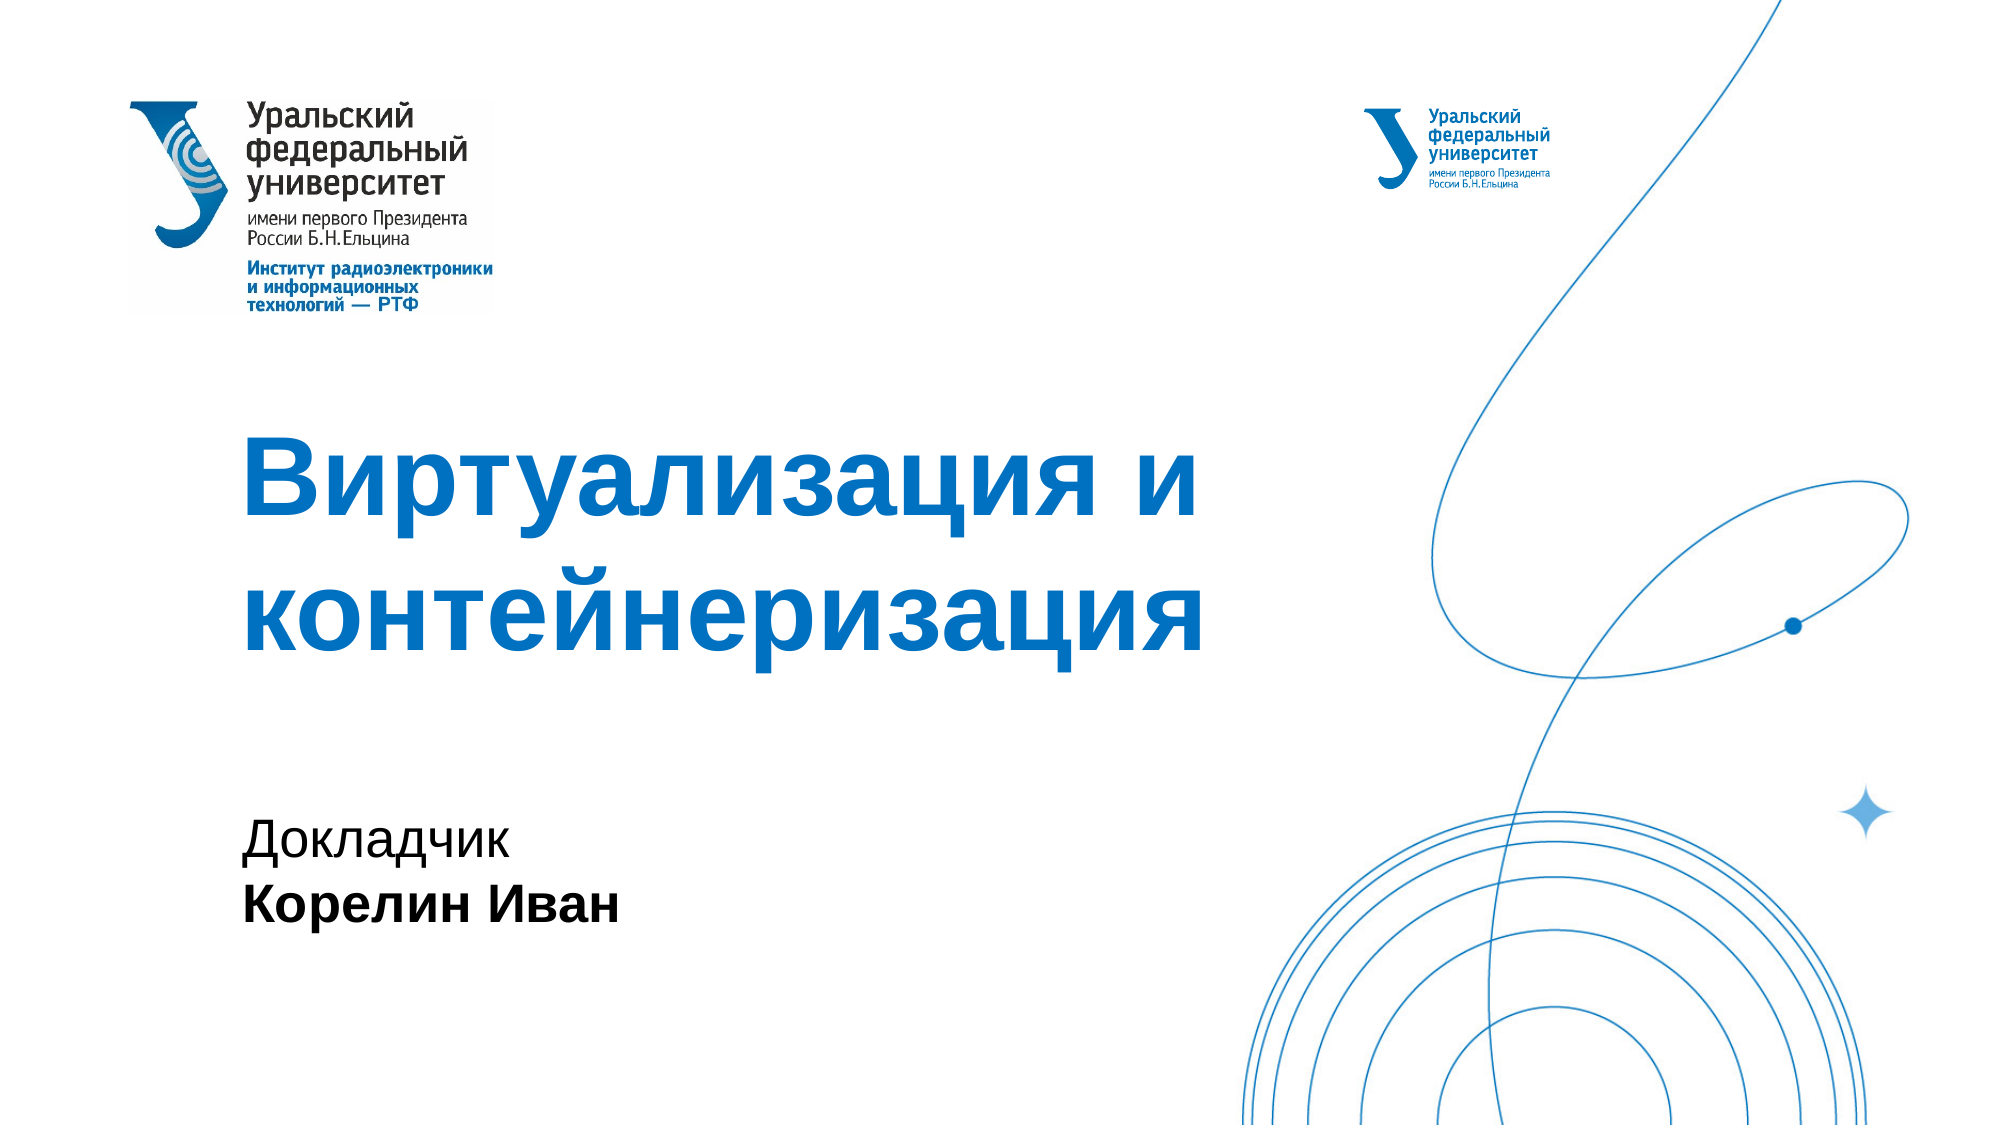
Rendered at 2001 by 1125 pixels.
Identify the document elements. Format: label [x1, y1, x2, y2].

picture [7, 0, 2000, 1125]
text_box [1363, 107, 1551, 191]
